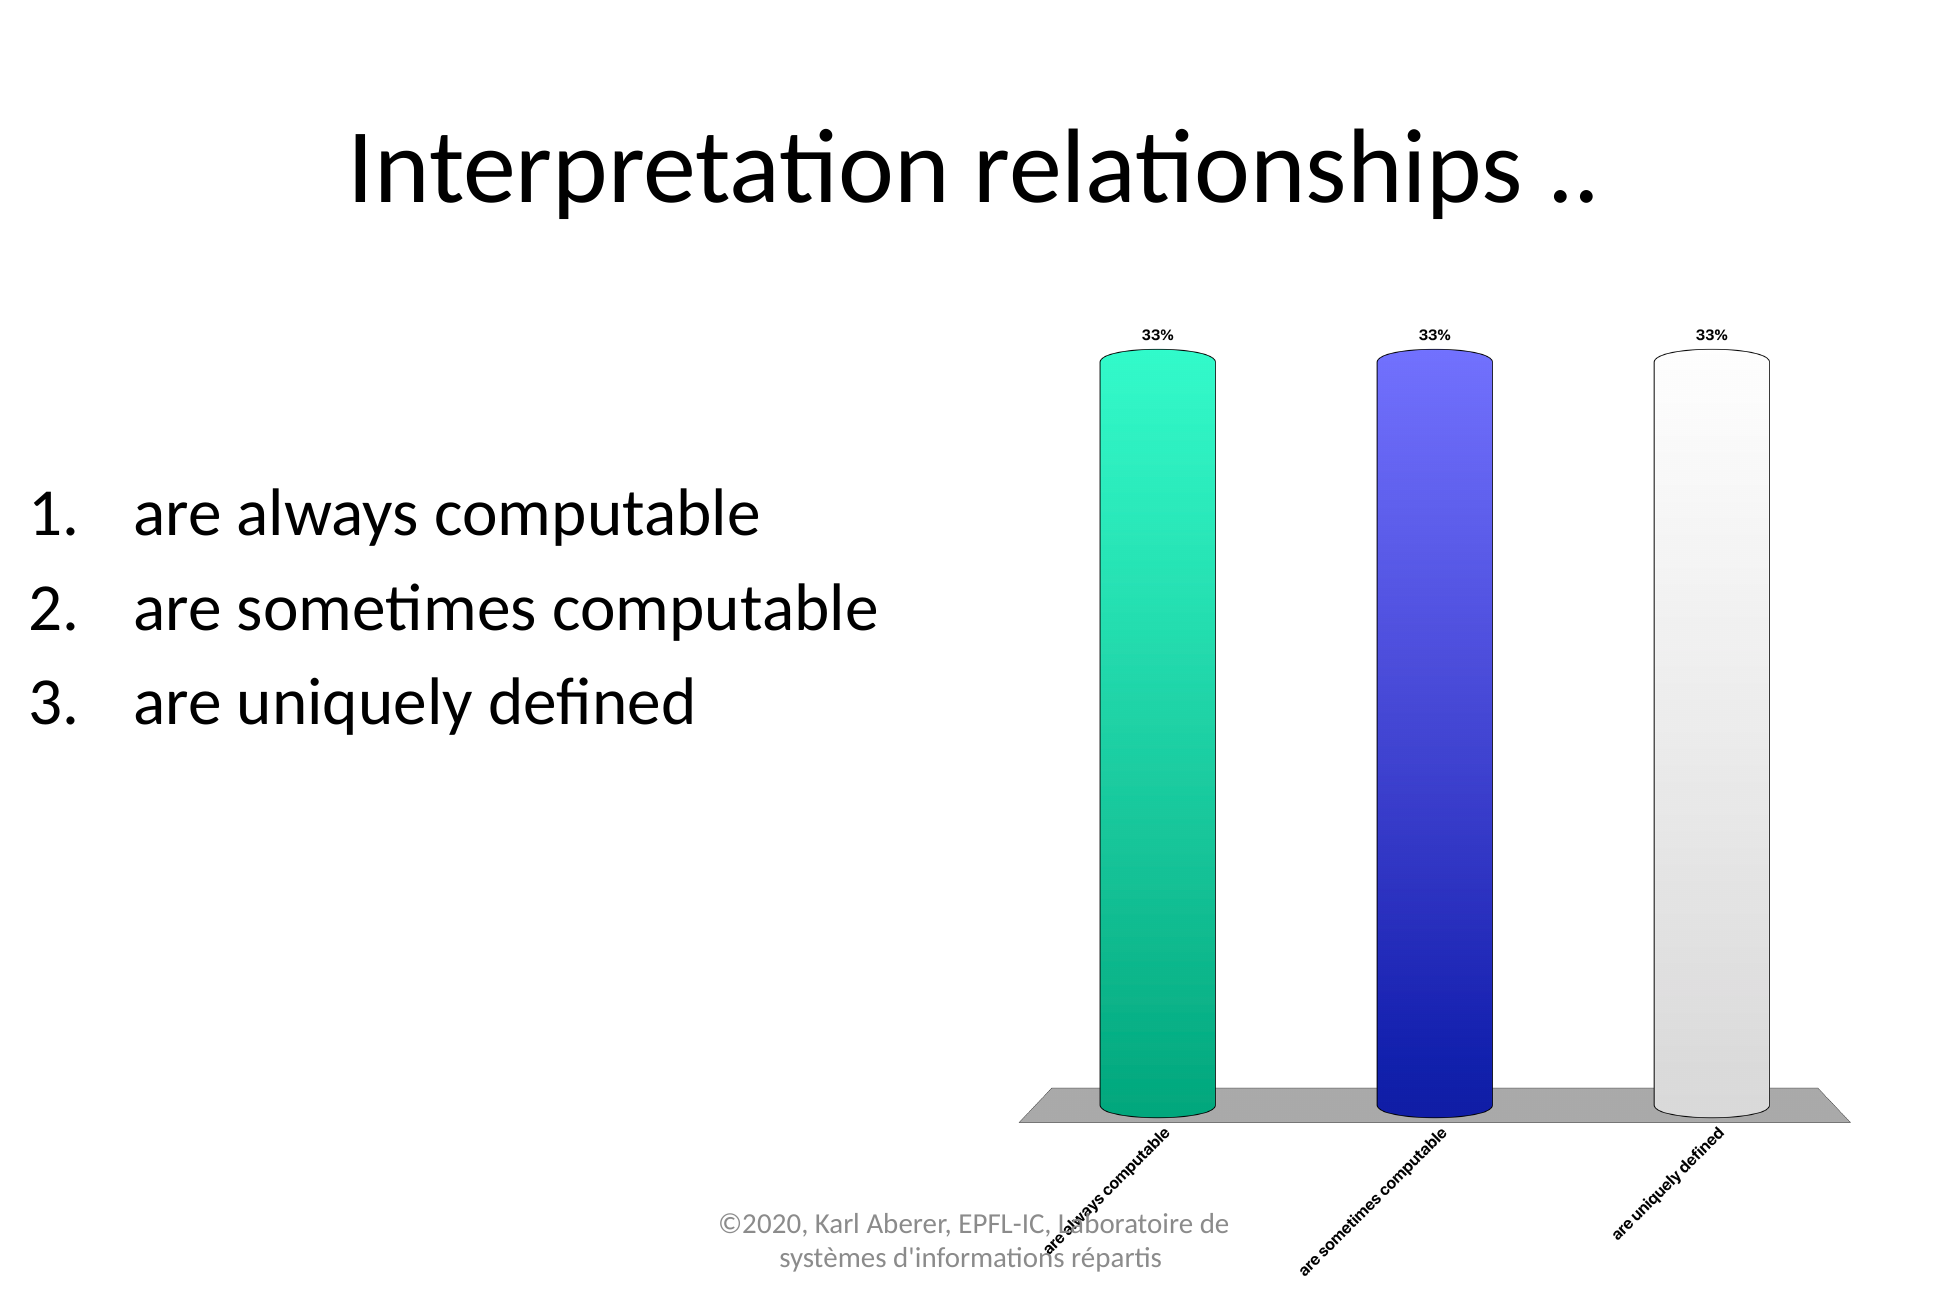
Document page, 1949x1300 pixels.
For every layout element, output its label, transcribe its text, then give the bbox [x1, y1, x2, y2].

footer ©2020, Karl Aberer, EPFL-IC, Laboratoire de systèmes d'informations répartis [665, 1204, 1009, 1274]
picture [1014, 302, 1885, 1281]
title Interpretation relationships .. [97, 52, 1852, 269]
list are always computable are sometimes computable are uniquely defined [0, 460, 975, 1161]
